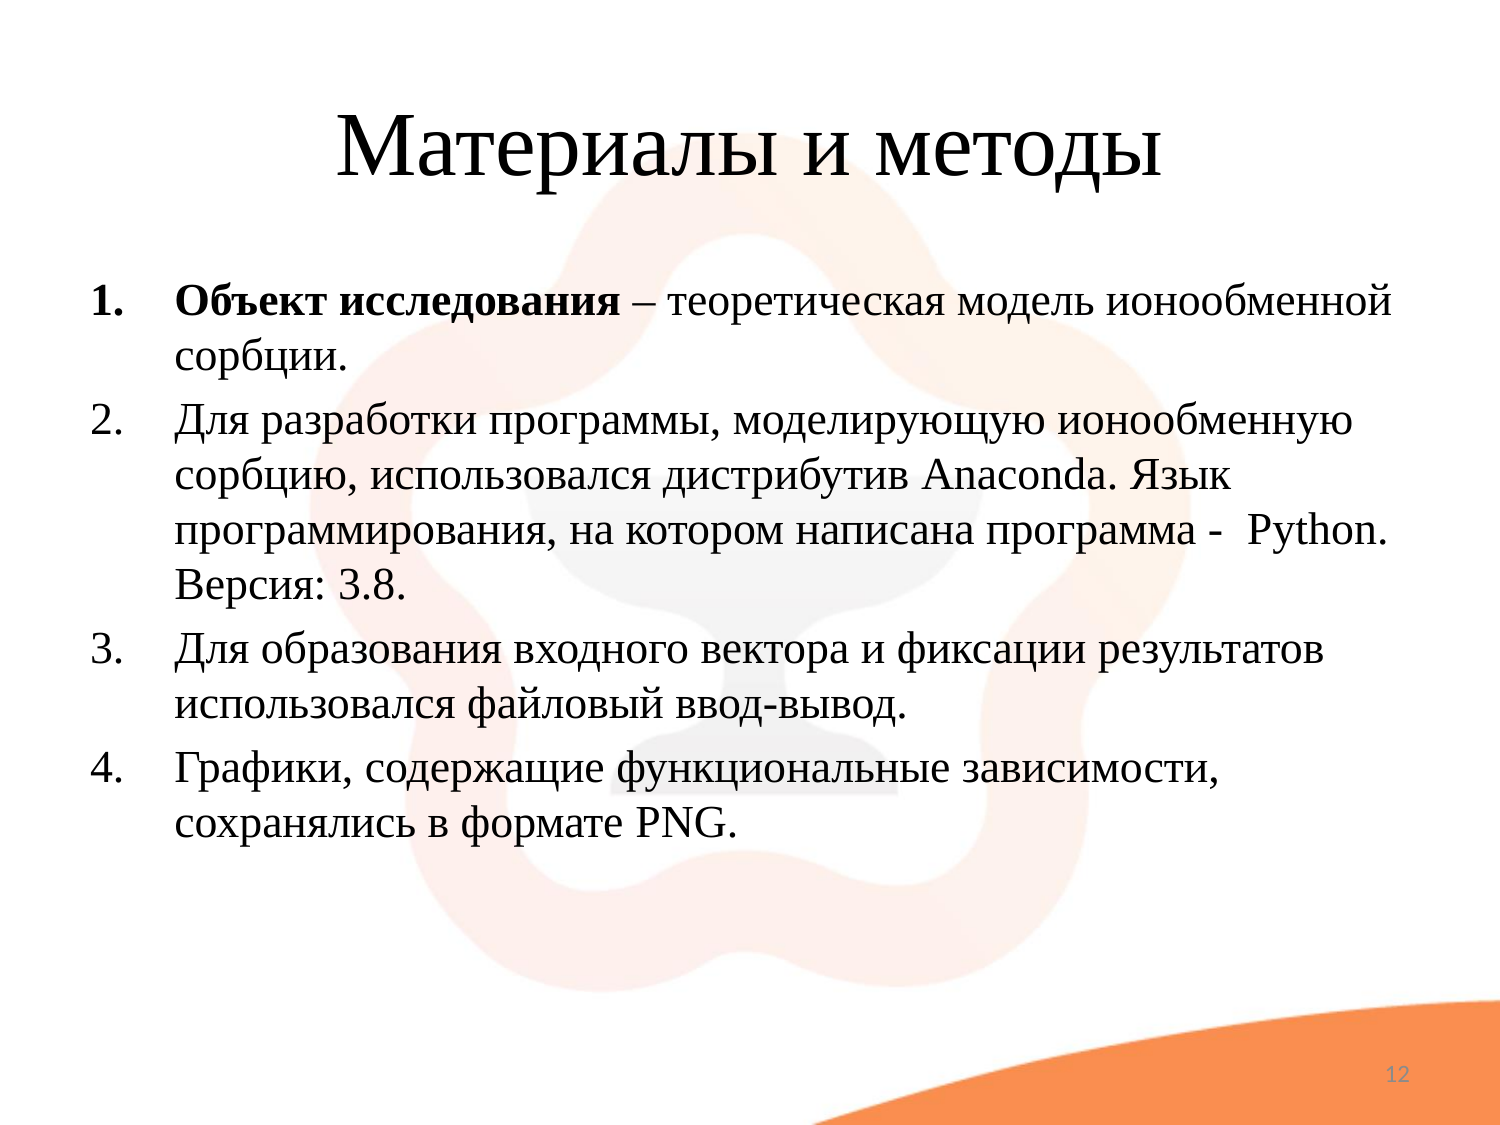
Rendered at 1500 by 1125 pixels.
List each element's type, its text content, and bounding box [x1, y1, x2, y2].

list Объект исследования – теоретическая модель ионообменной сорбции. Для разработки программы, моделирующую ионообменную сорбцию, использовался дистрибутив Anaconda. Язык программирования, на котором написана программа - Python. Версия: 3.8. Для образования входного вектора и фиксации результатов использовался файловый ввод-вывод. Графики, содержащие функциональные зависимости, сохранялись в формате PNG. [75, 262, 1425, 1005]
picture [0, 0, 1500, 1125]
slide_number 12 [1074, 1042, 1425, 1103]
title Материалы и методы [75, 45, 1425, 233]
